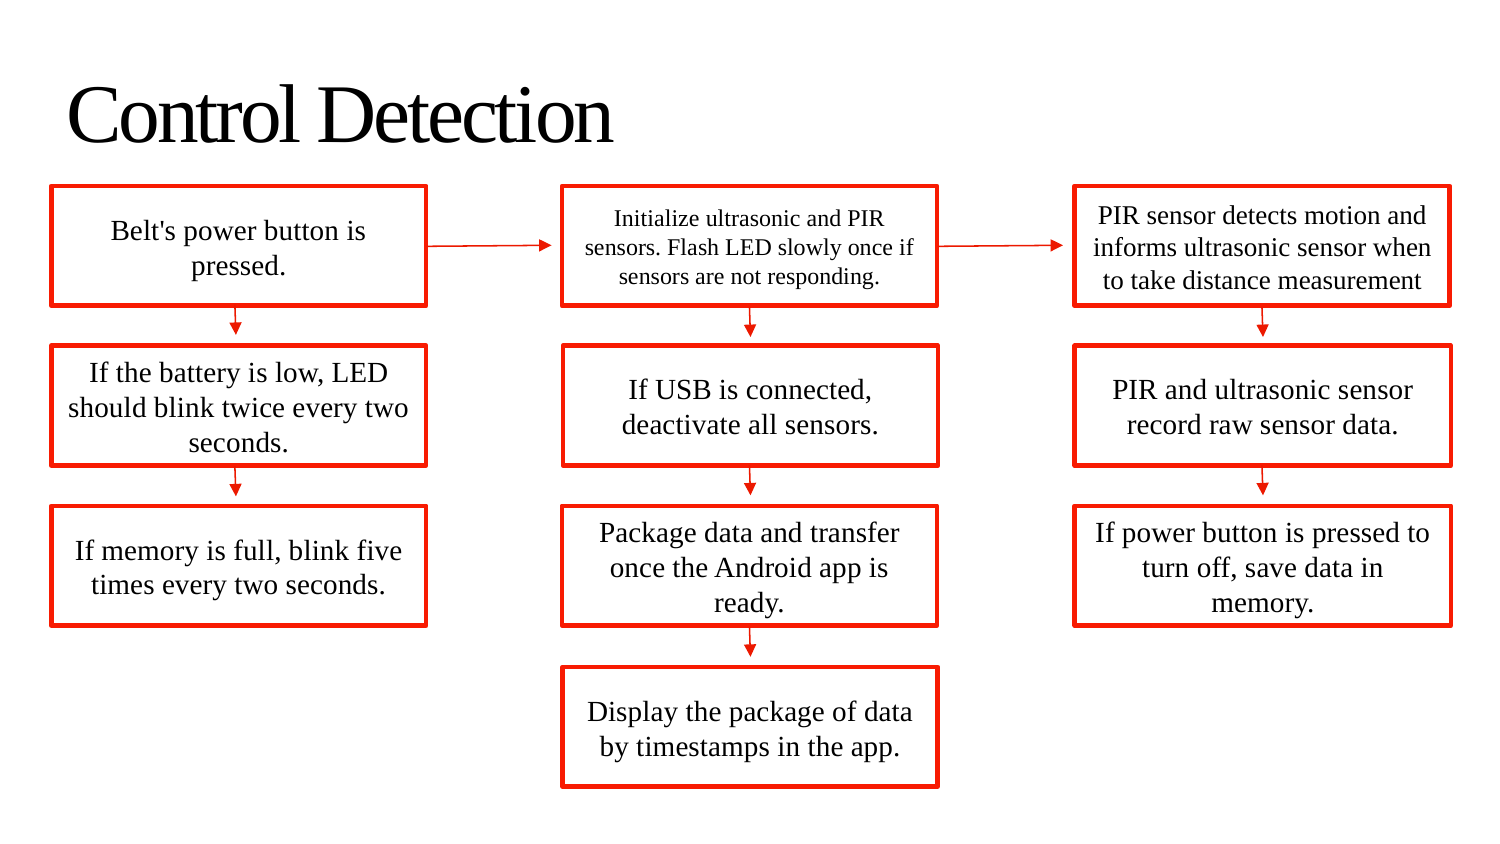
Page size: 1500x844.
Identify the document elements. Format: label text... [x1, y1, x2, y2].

text_box Belt's power button is pressed. [50, 185, 427, 307]
text_box Initialize ultrasonic and PIR sensors. Flash LED slowly once if sensors are not responding. [561, 185, 938, 307]
text_box PIR sensor detects motion and informs ultrasonic sensor when to take distance measurement [1073, 185, 1451, 307]
text_box If memory is full, blink five times every two seconds. [50, 505, 427, 627]
title Control Detection [51, 72, 1449, 167]
text_box Package data and transfer once the Android app is ready. [561, 505, 938, 627]
text_box If power button is pressed to turn off, save data in memory. [1074, 505, 1452, 627]
text_box PIR and ultrasonic sensor record raw sensor data. [1074, 345, 1452, 467]
text_box Display the package of data by timestamps in the app. [561, 666, 939, 788]
text_box If USB is connected, deactivate all sensors. [562, 345, 939, 467]
text_box If the battery is low, LED should blink twice every two seconds. [50, 344, 427, 467]
